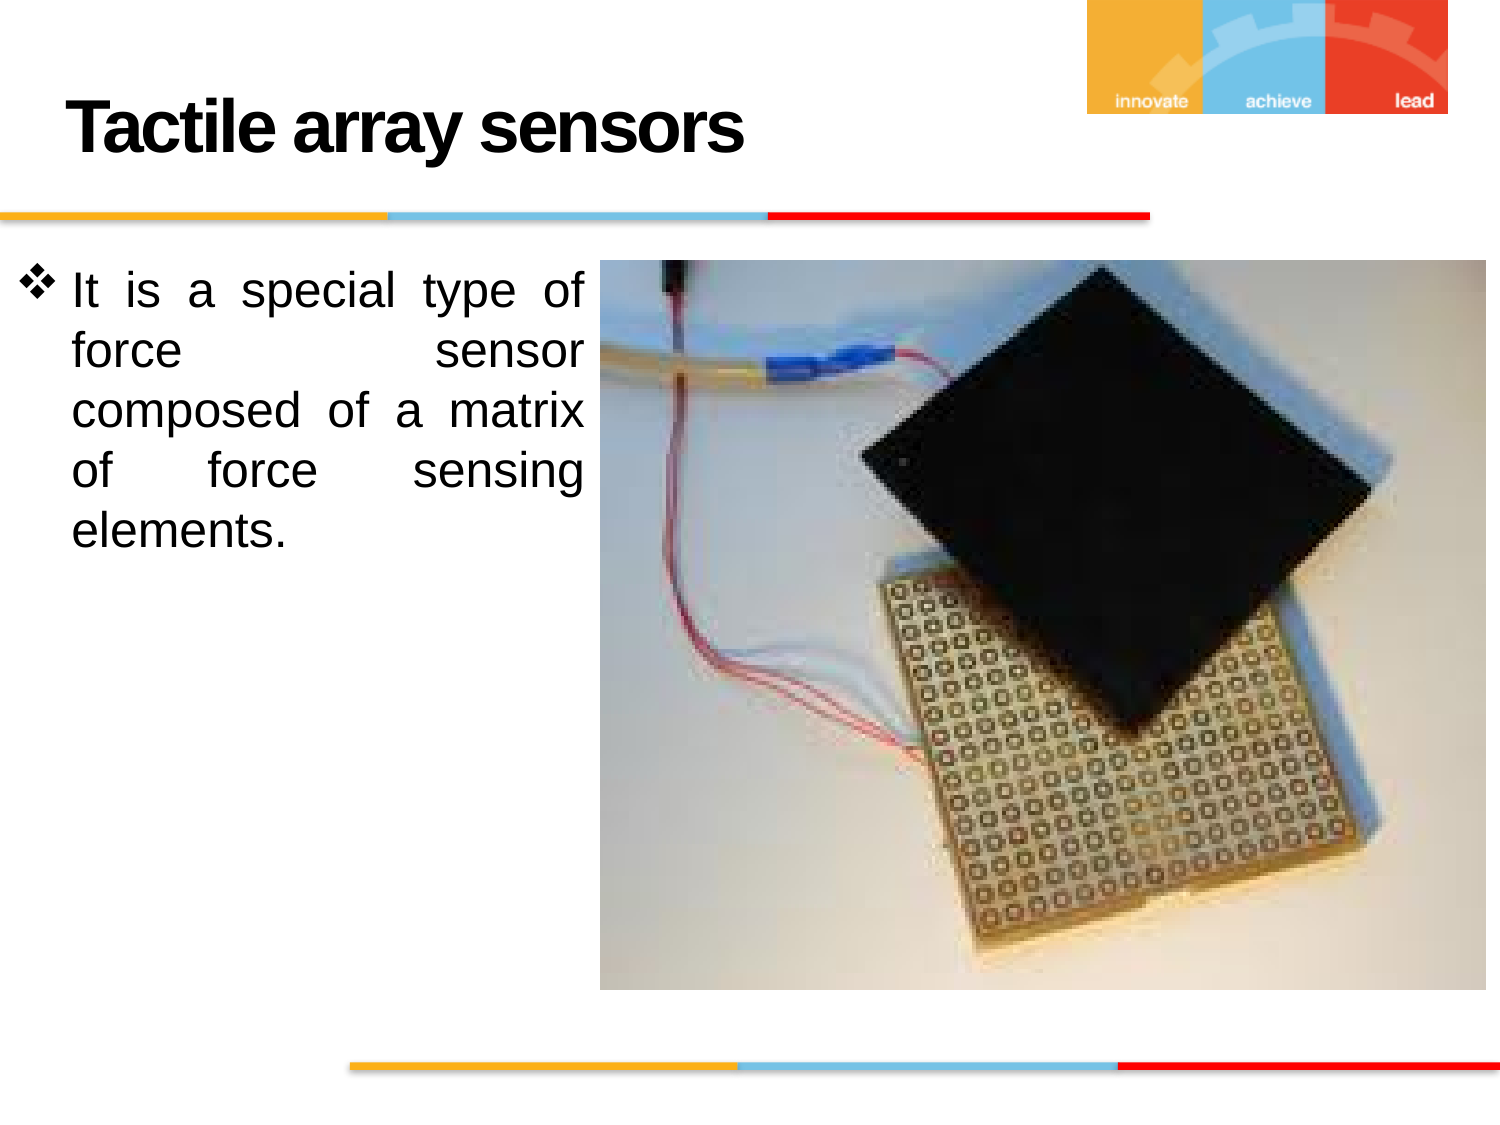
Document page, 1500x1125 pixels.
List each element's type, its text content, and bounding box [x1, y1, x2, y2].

picture [599, 260, 1486, 990]
title Tactile array sensors [50, 45, 1448, 200]
list It is a special type of force sensor composed of a matrix of force sensing elements. [0, 249, 600, 625]
picture [1087, 0, 1448, 45]
